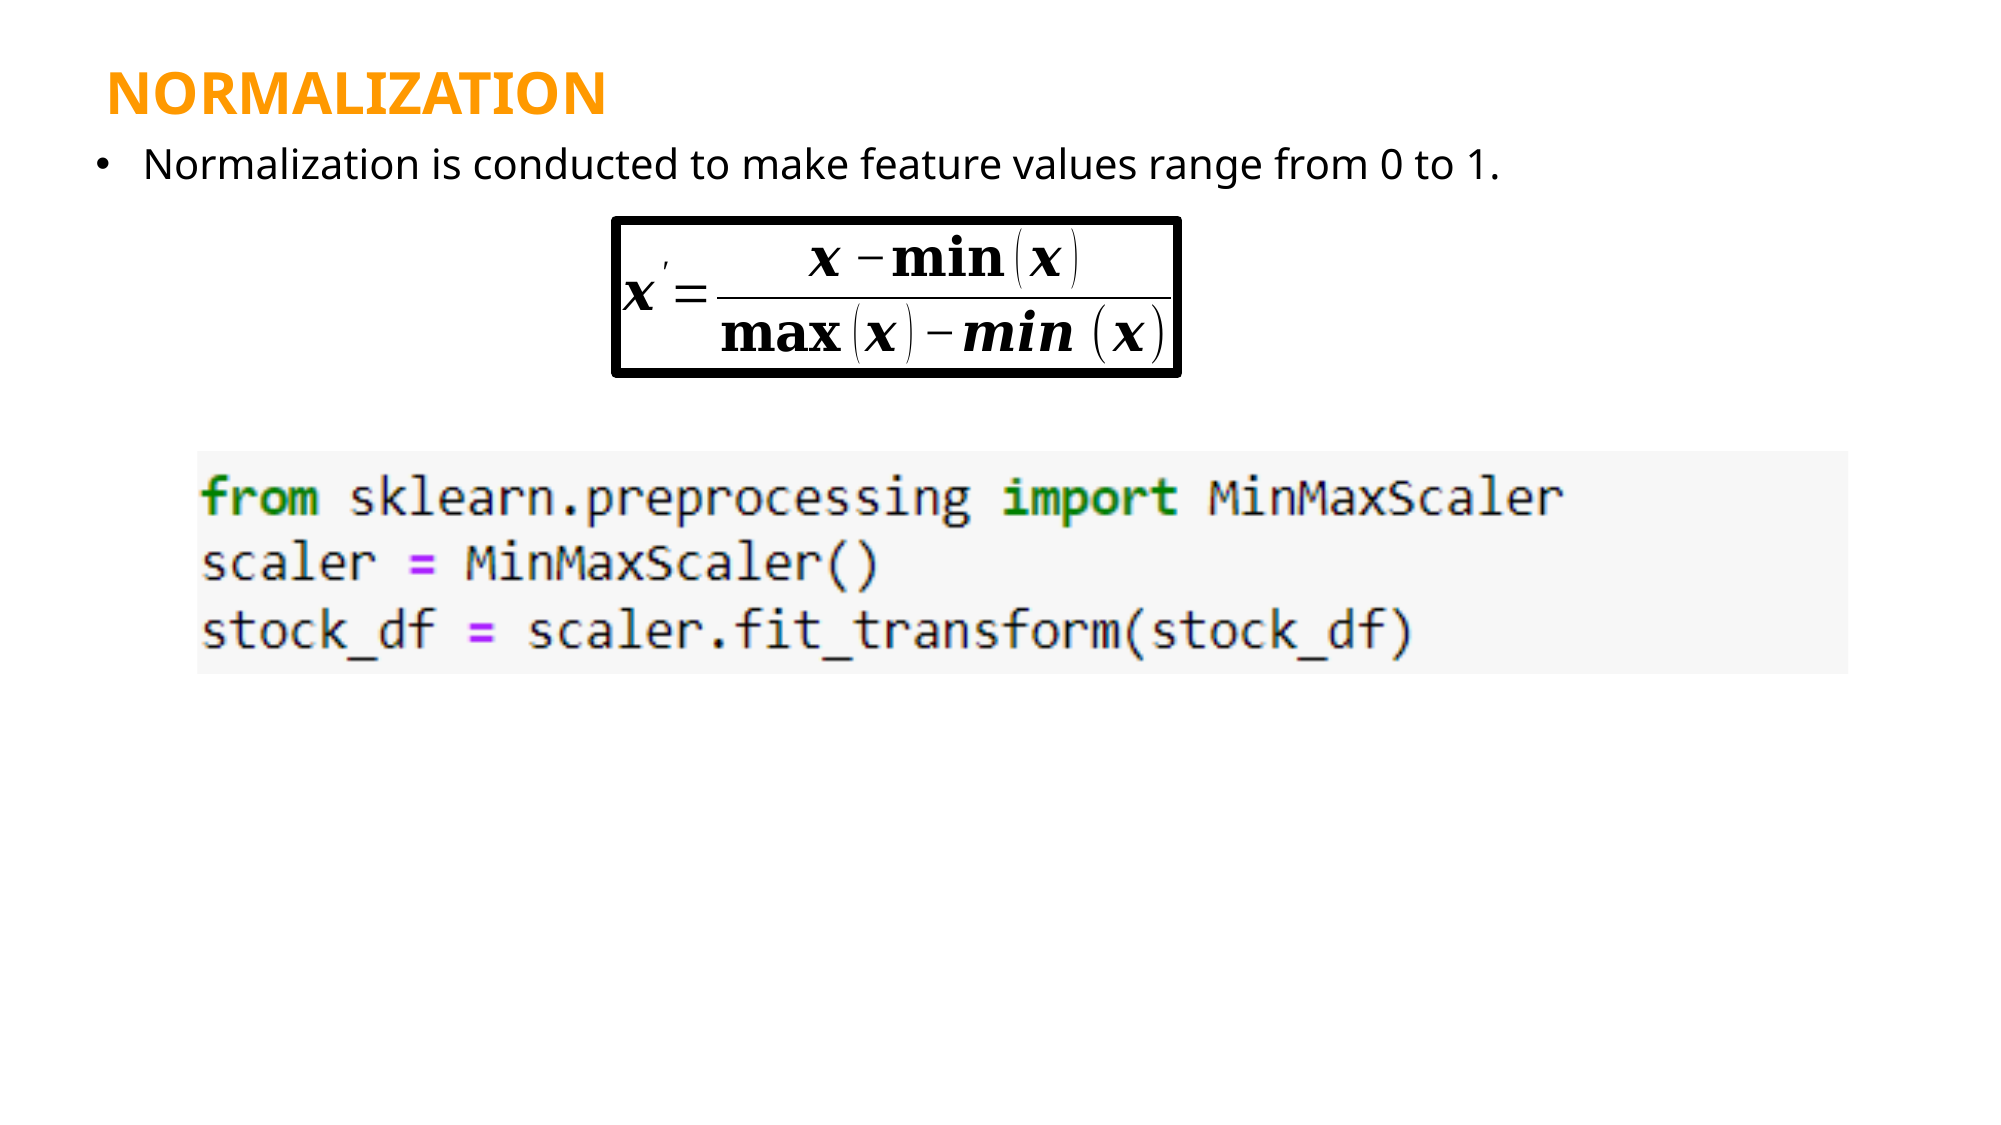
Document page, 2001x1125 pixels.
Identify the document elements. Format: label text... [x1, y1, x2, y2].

picture [197, 451, 1849, 674]
text_box Normalization is conducted to make feature values range from 0 to 1. [80, 130, 1978, 196]
text_box NORMALIZATION [90, 48, 1703, 130]
